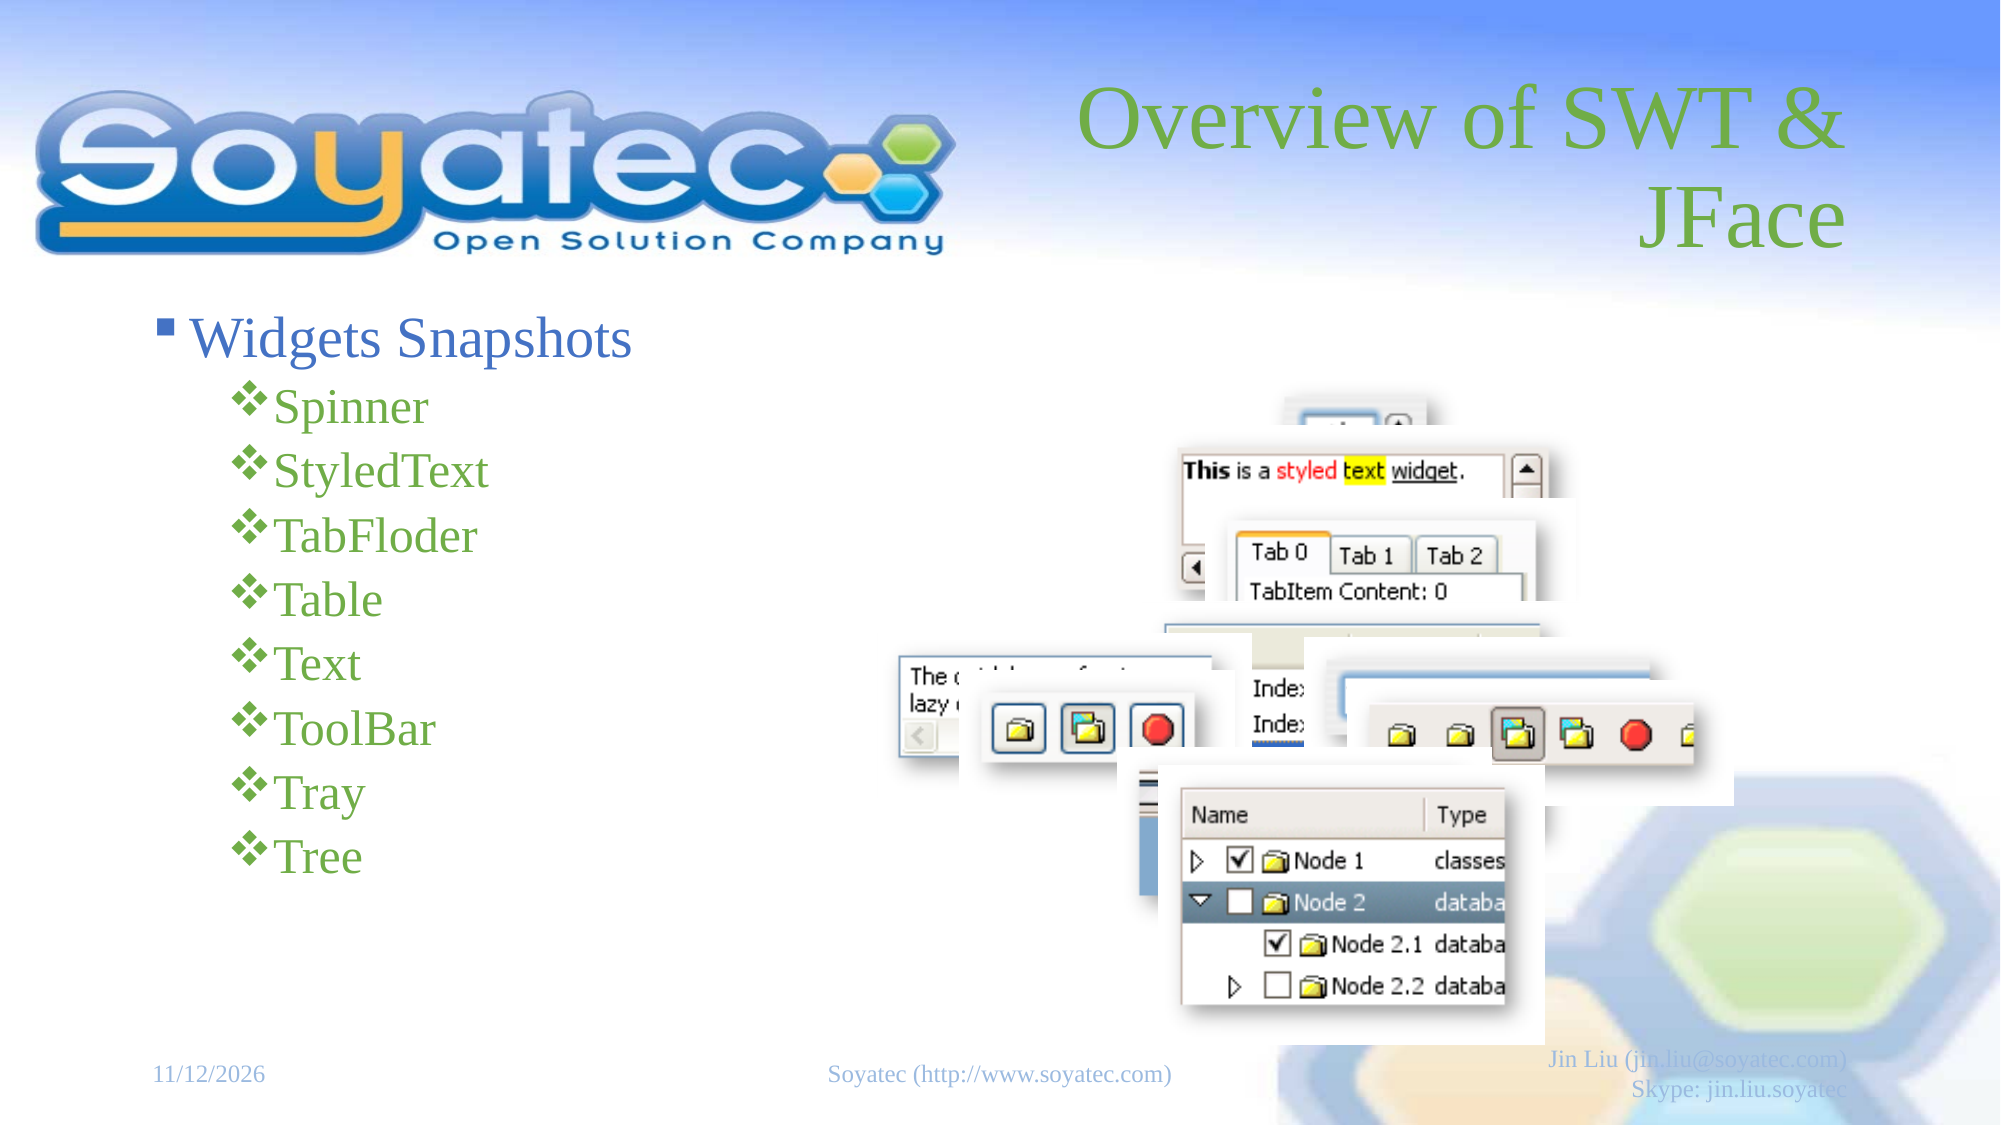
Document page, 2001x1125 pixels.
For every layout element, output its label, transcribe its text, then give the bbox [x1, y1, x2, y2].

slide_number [137, 1042, 588, 1103]
footer Soyatec (http://www.soyatec.com) [662, 1042, 1338, 1103]
list Widgets Snapshots Spinner StyledText TabFloder Table Text ToolBar Tray Tree [137, 299, 988, 1014]
title Overview of SWT & JFace [962, 59, 1863, 278]
slide_number Jin Liu (jin.liu@soyatec.com) Skype: jin.liu.soyatec [1412, 1042, 1863, 1103]
picture [0, 0, 2001, 1125]
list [1262, 374, 1467, 425]
